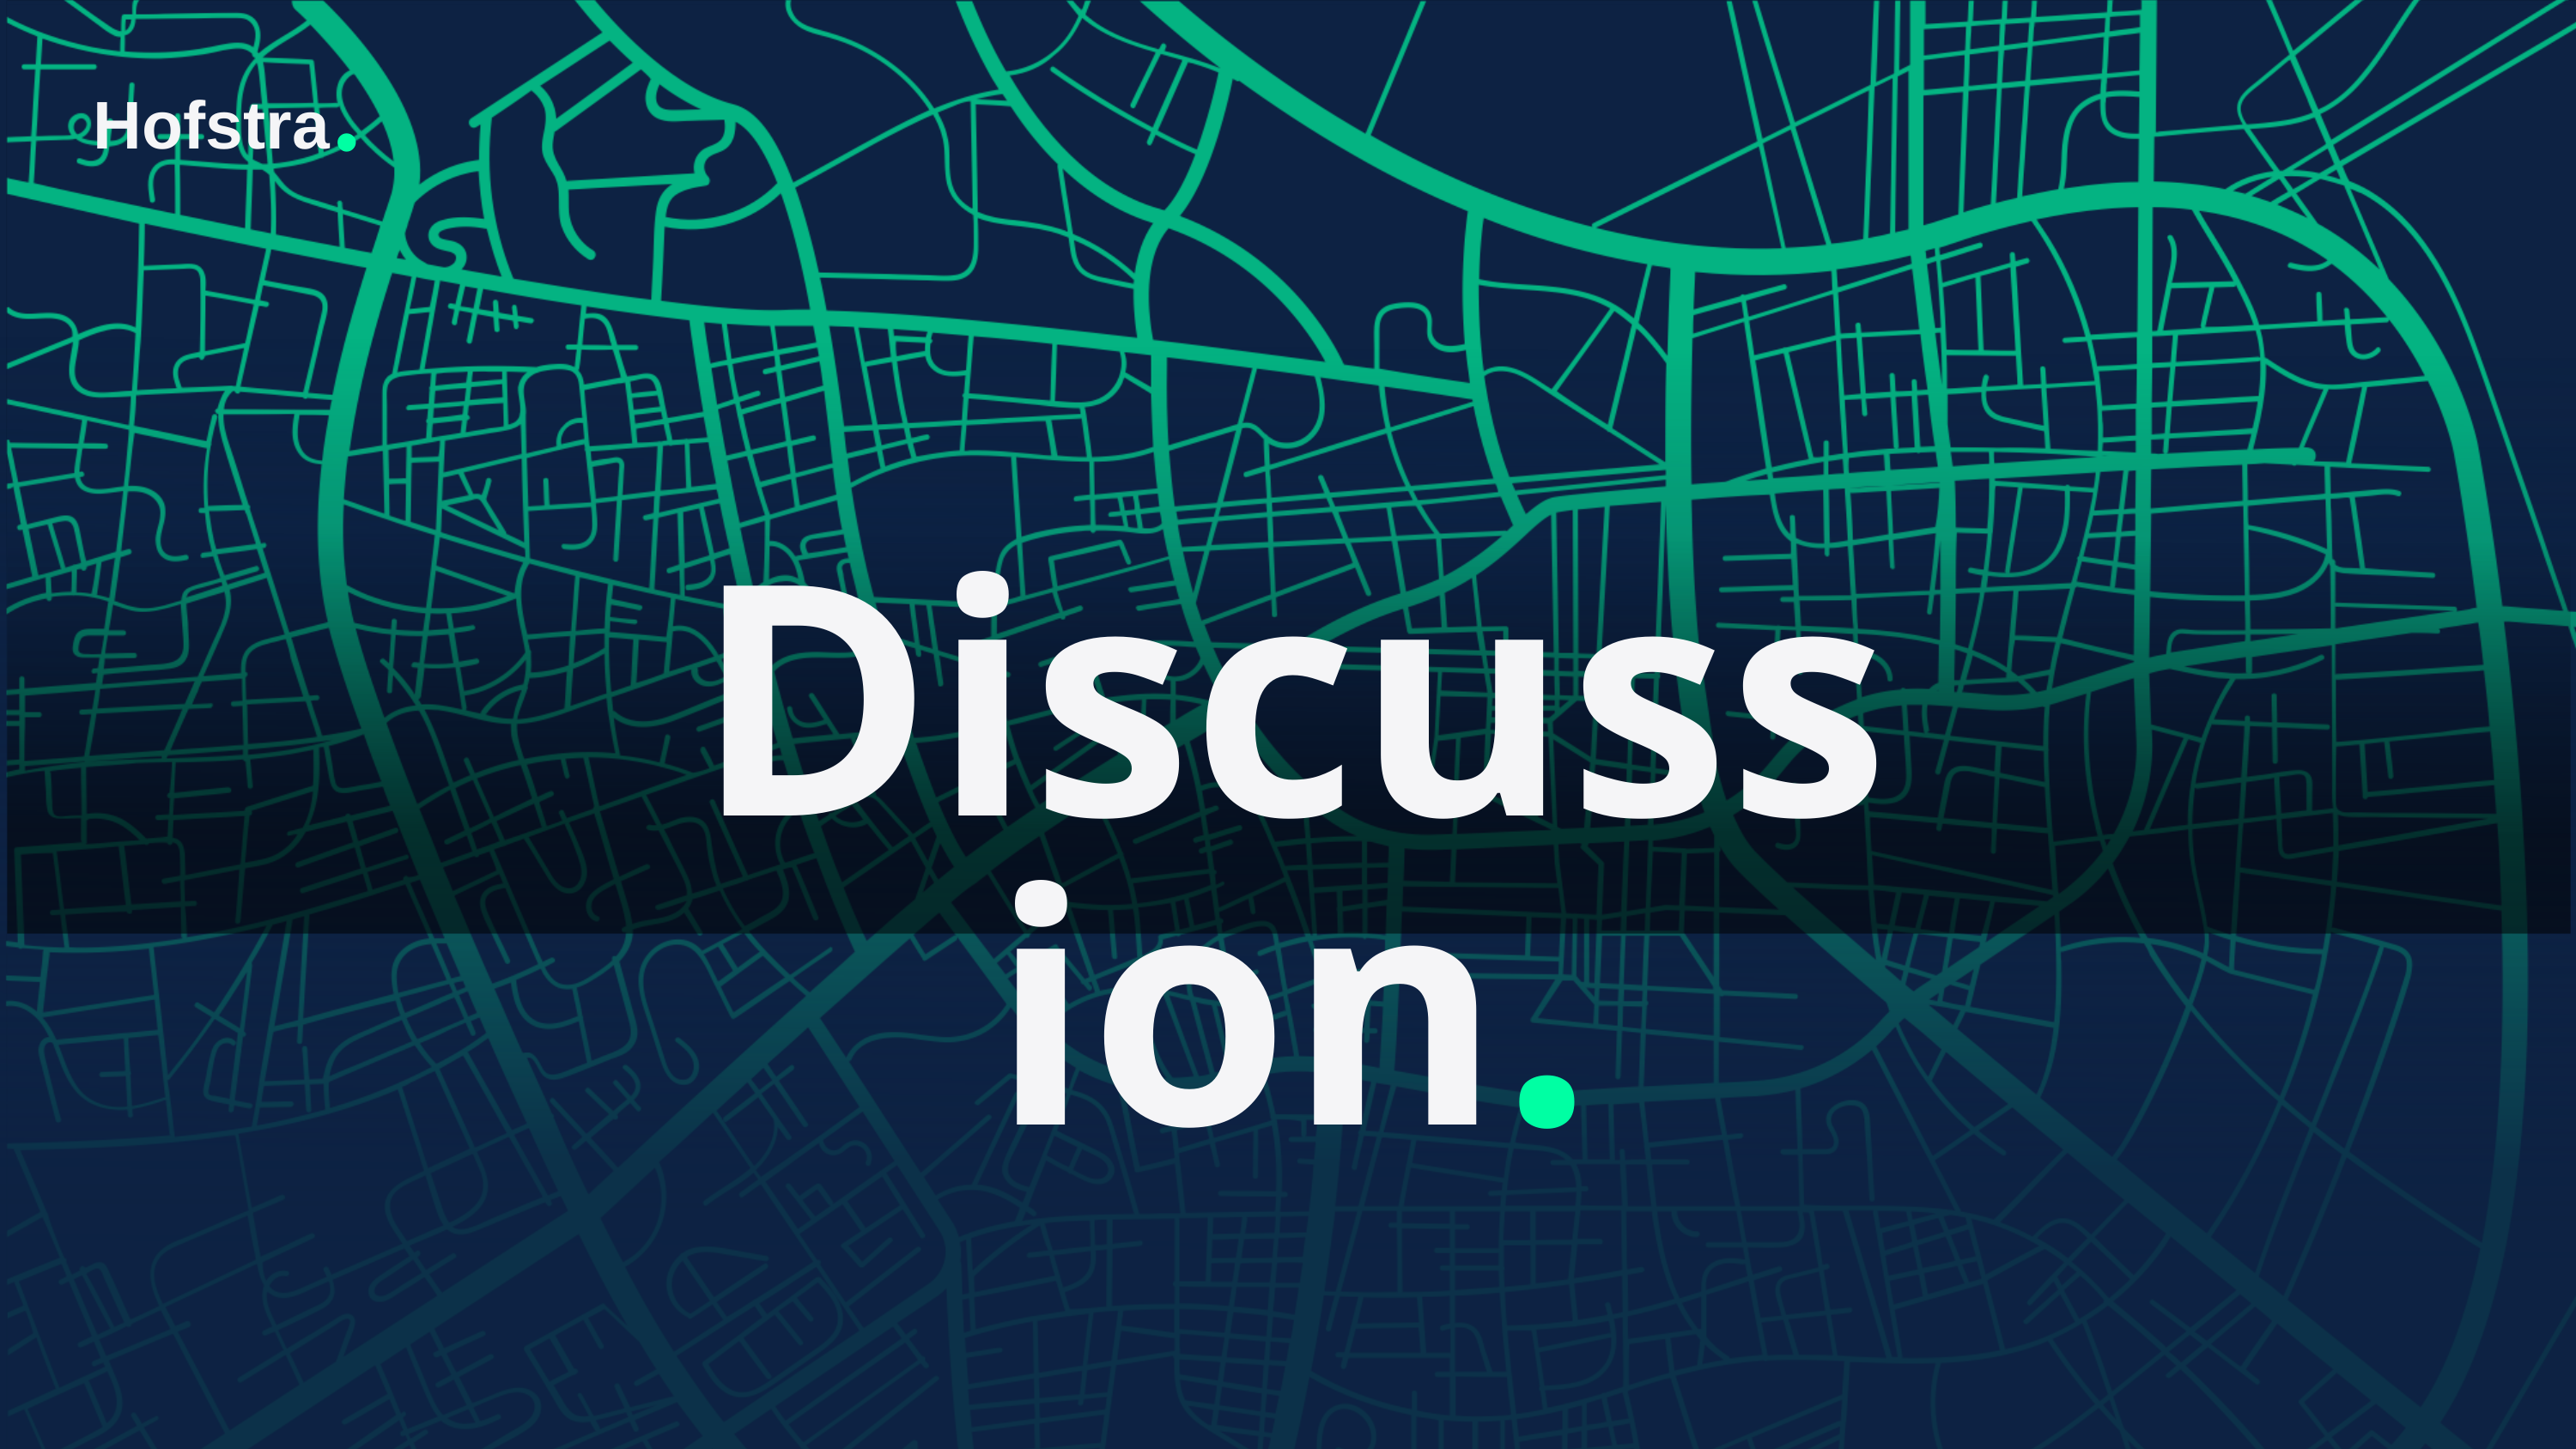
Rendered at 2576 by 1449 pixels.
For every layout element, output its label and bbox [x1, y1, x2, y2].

text_box [93, 65, 343, 179]
picture [0, 0, 2576, 1449]
